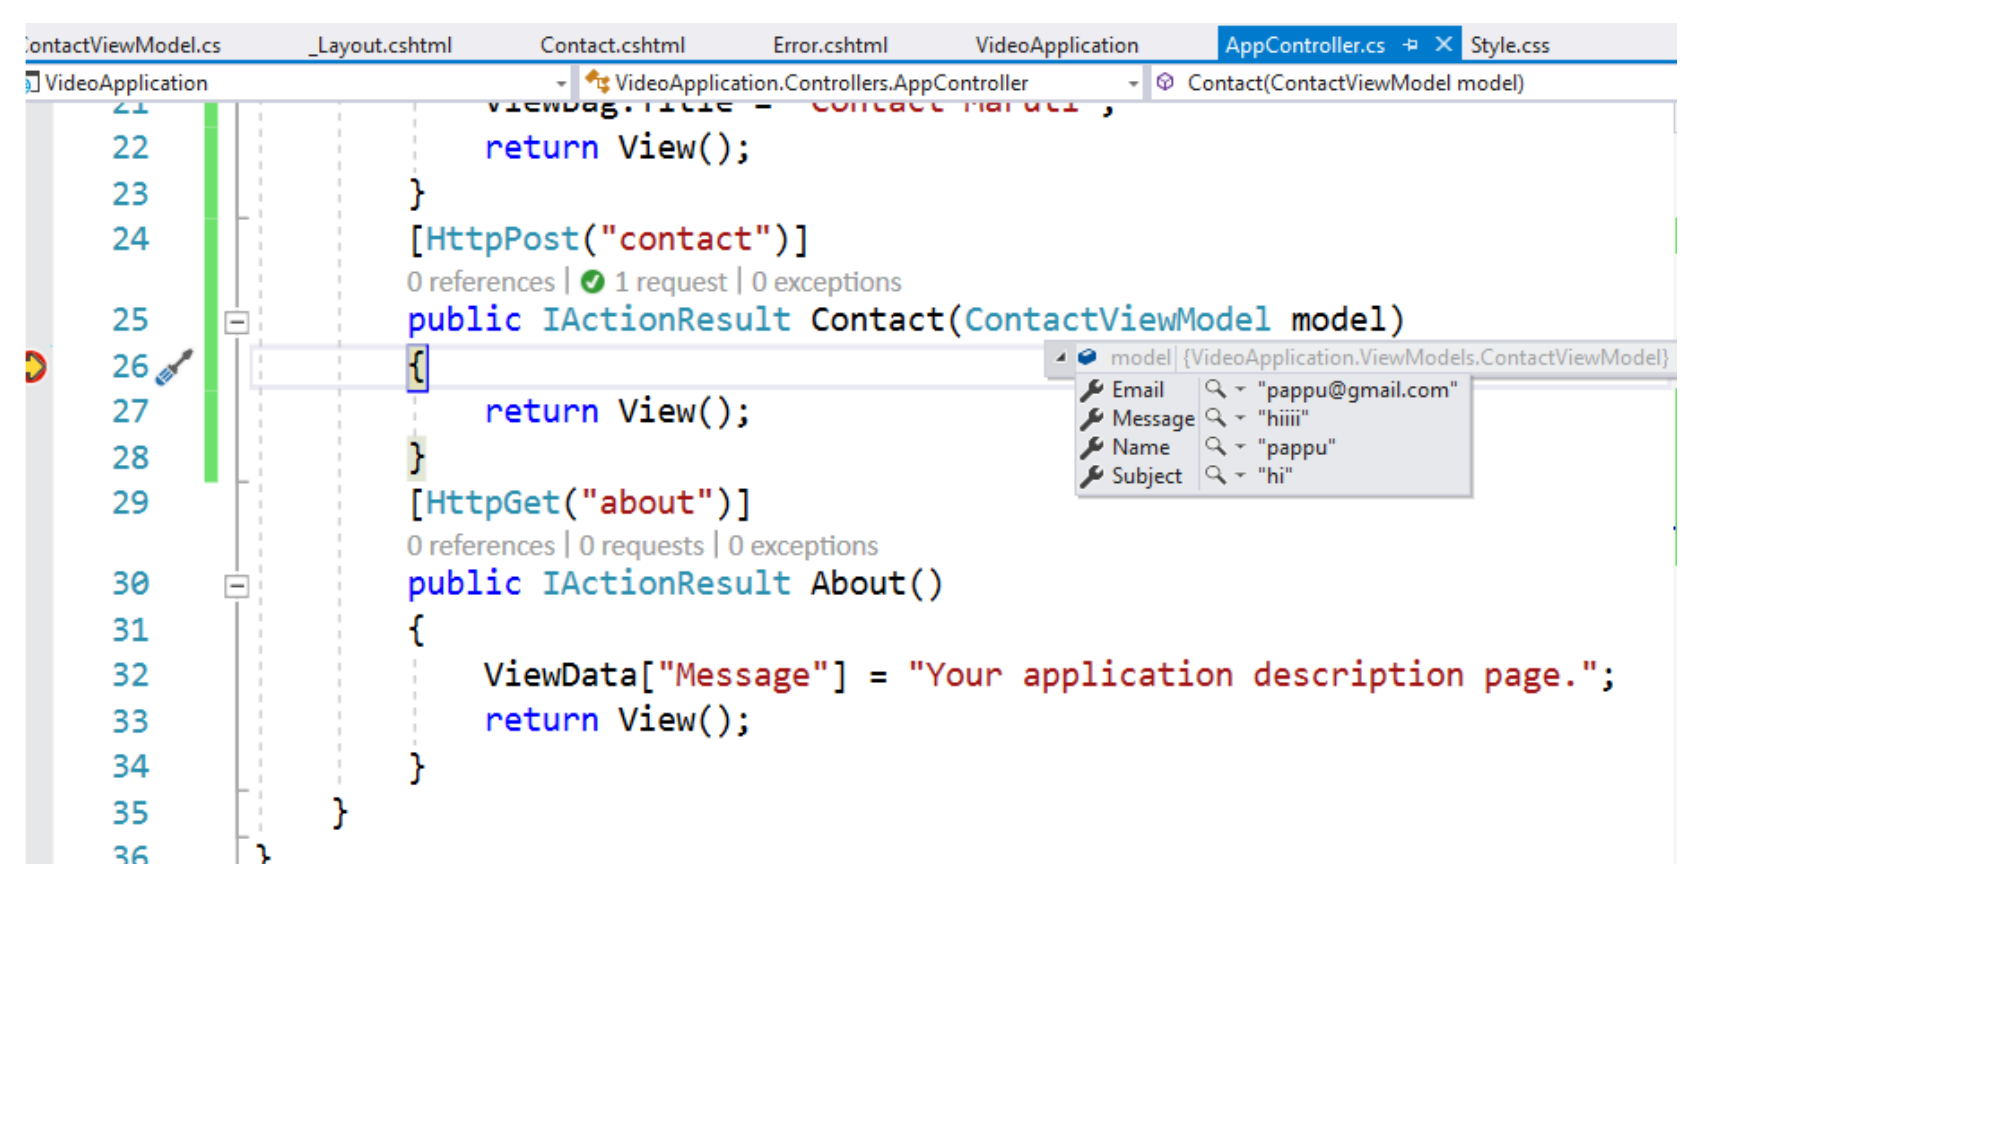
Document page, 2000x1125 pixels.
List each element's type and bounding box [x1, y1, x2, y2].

picture [25, 23, 1678, 864]
